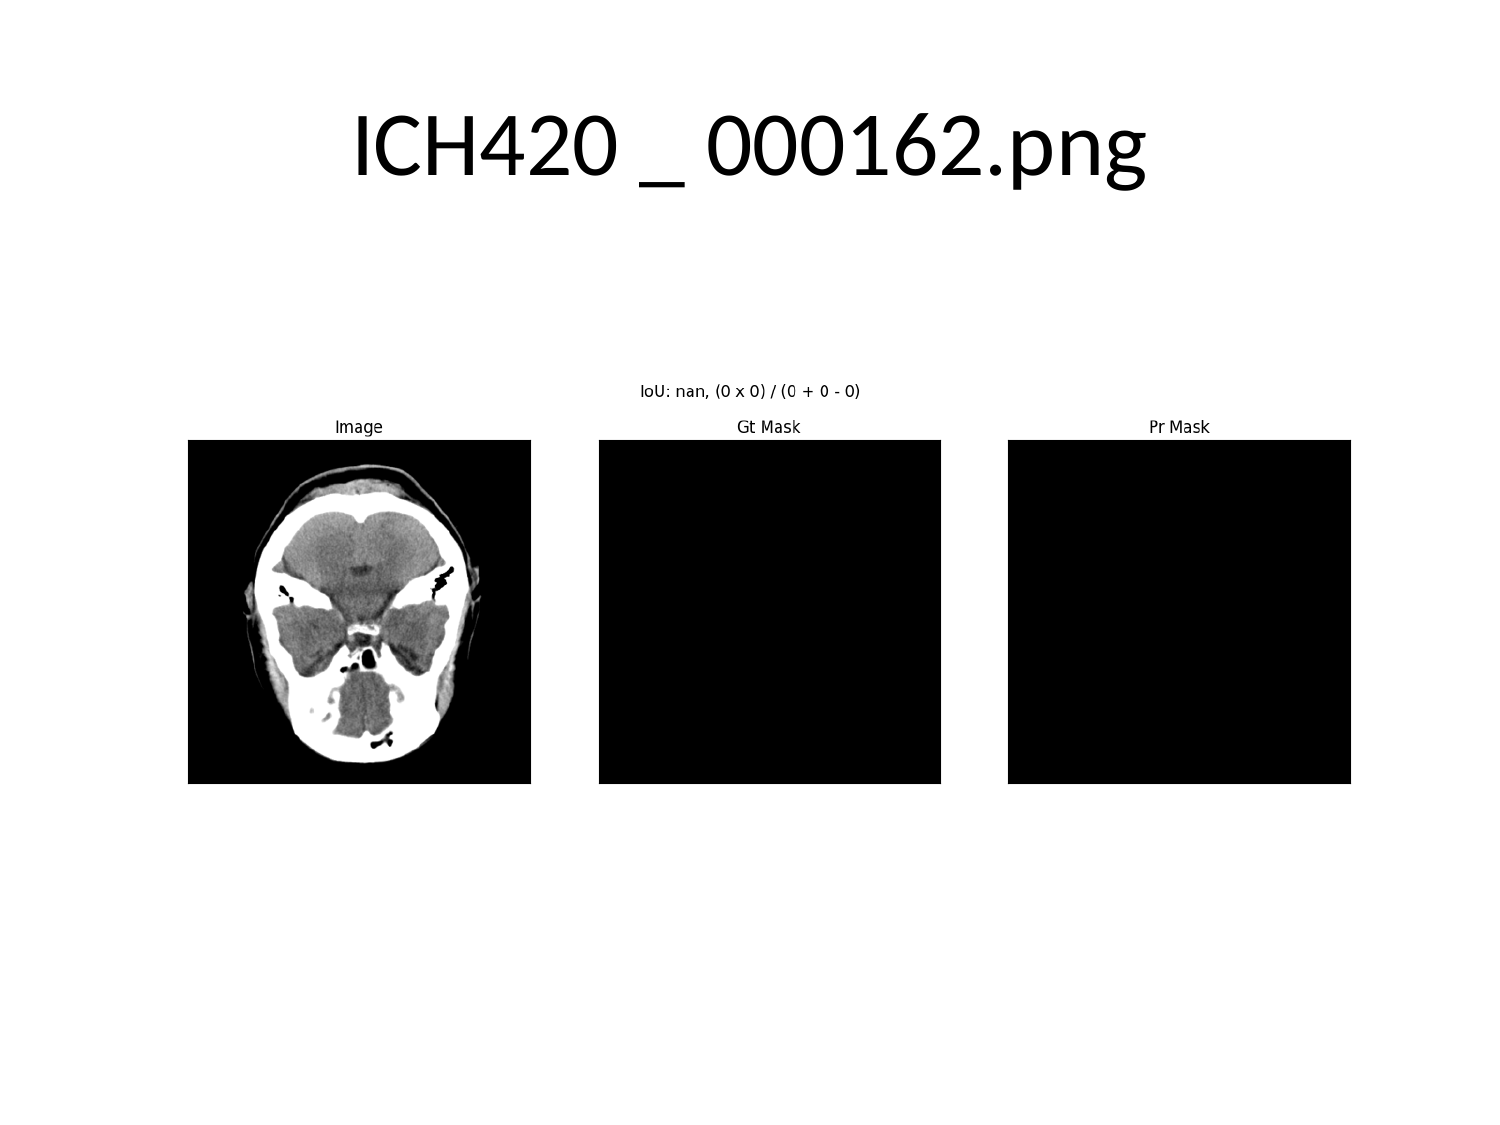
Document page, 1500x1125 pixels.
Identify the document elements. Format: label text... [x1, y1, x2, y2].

picture [0, 374, 1500, 844]
title ICH420 _ 000162.png [75, 45, 1425, 233]
